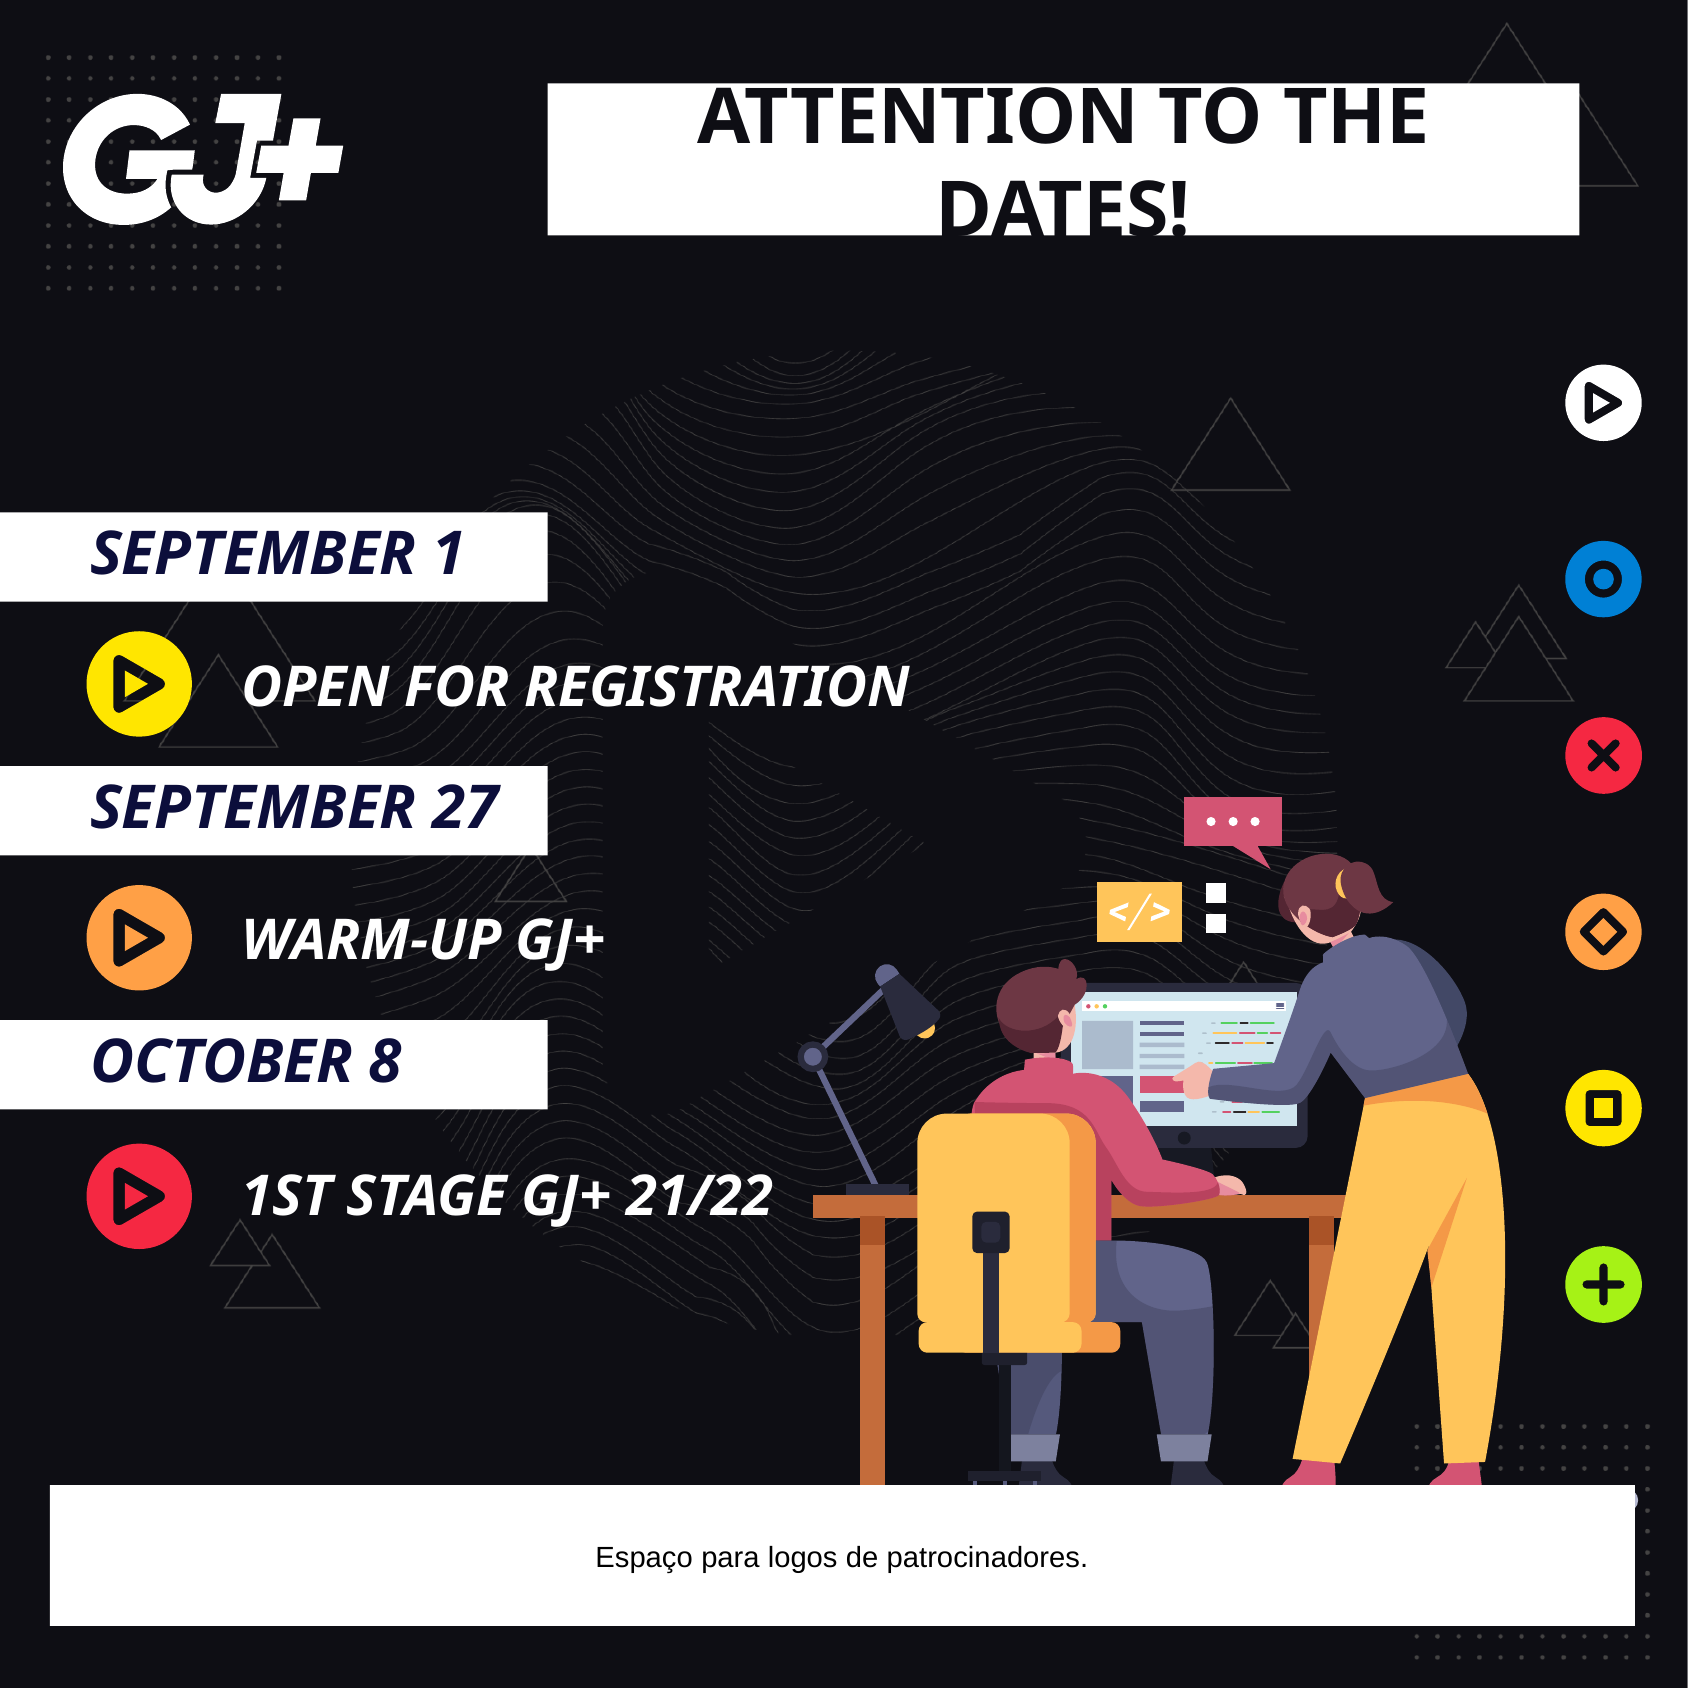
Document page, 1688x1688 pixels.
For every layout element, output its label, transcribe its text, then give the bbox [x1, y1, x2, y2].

text_box Espaço para logos de patrocinadores. [49, 1485, 1635, 1626]
text_box SEPTEMBER 1 [0, 512, 548, 602]
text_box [86, 884, 193, 991]
text_box OCTOBER 8 [0, 1020, 548, 1110]
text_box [62, 93, 344, 226]
text_box OPEN FOR REGISTRATION [226, 634, 1093, 733]
text_box SEPTEMBER 27 [0, 766, 548, 856]
text_box ATTENTION TO THE DATES! [547, 83, 1580, 236]
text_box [86, 630, 193, 737]
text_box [1565, 364, 1643, 1324]
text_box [704, 796, 1639, 1513]
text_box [86, 1143, 193, 1250]
text_box 1ST STAGE GJ+ 21/22 [226, 1143, 699, 1242]
text_box WARM-UP GJ+ [226, 888, 699, 986]
picture [0, 0, 1688, 1688]
